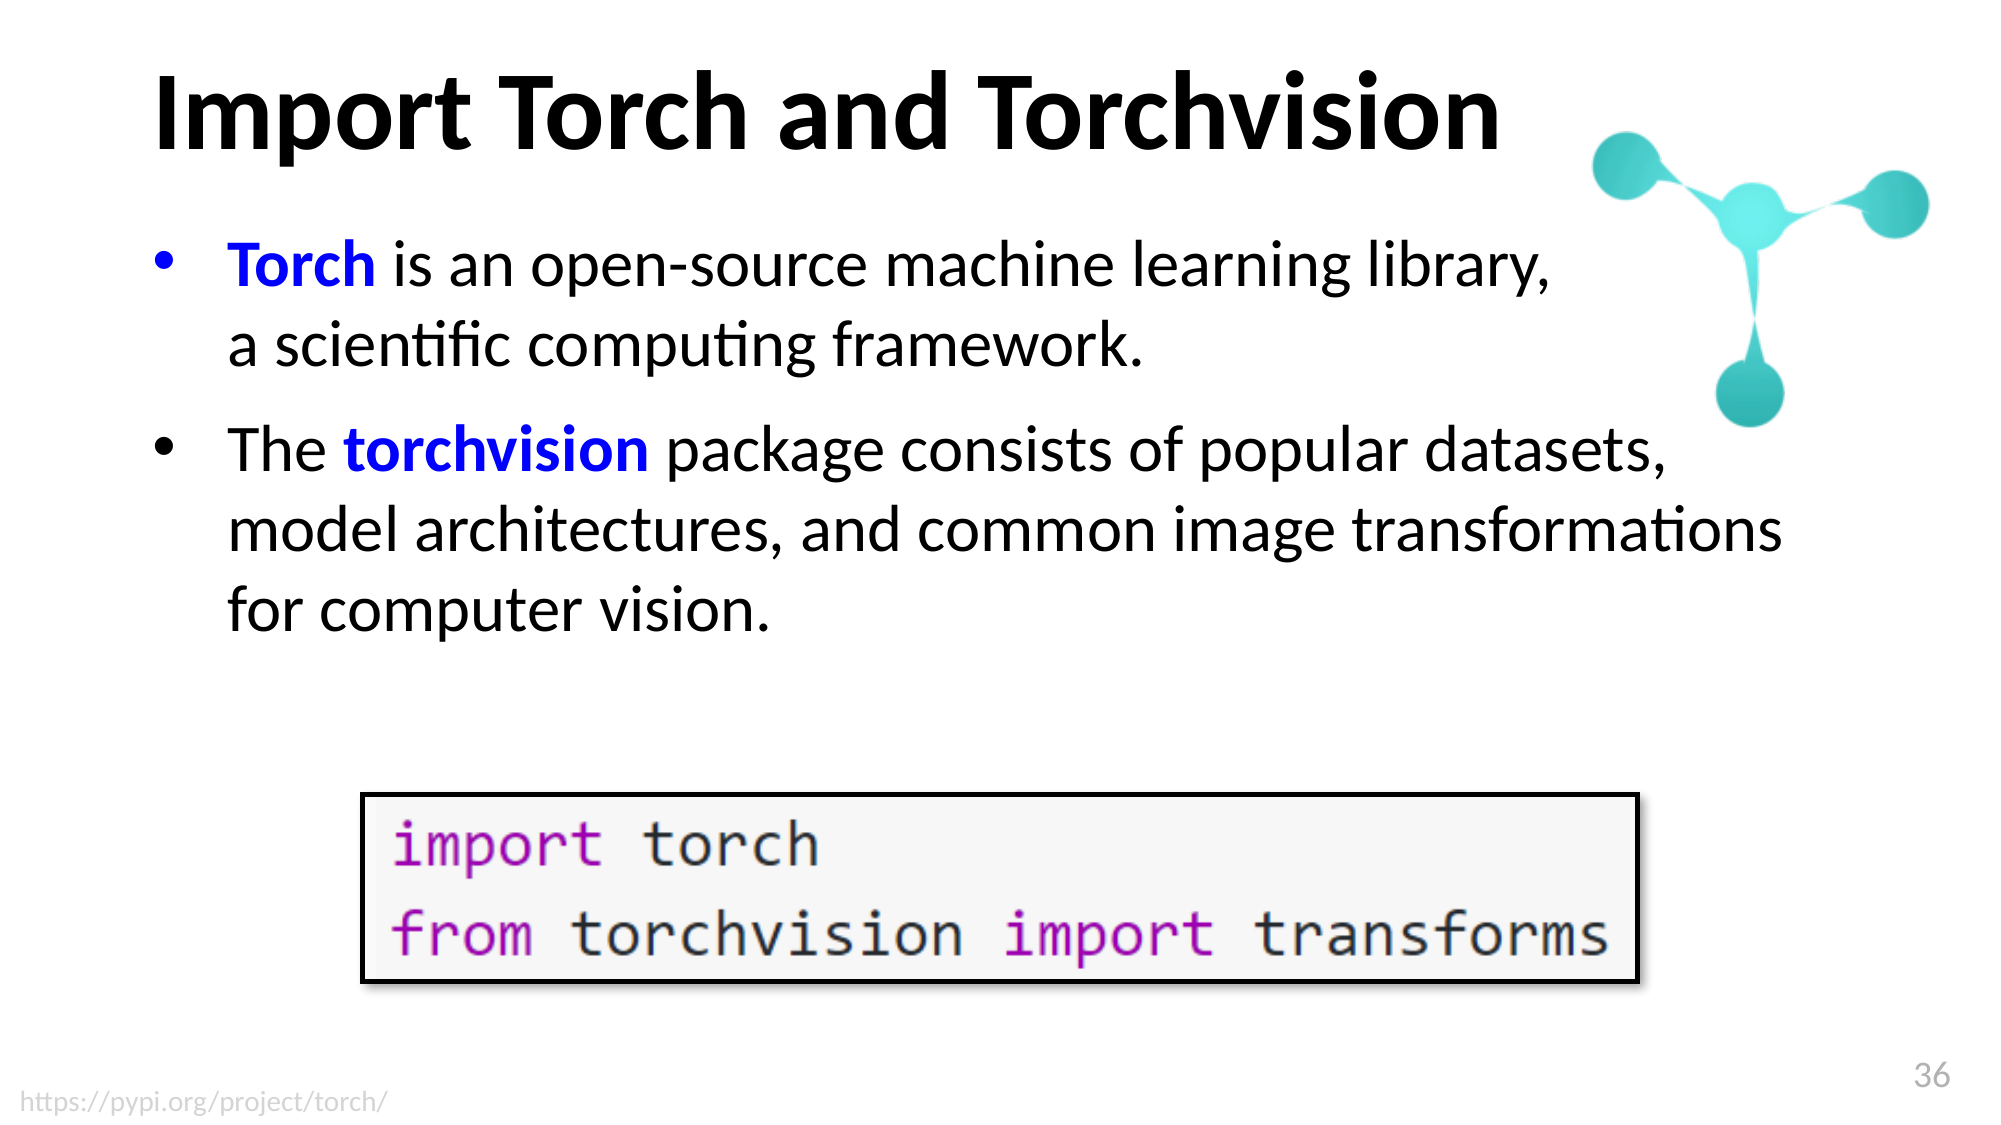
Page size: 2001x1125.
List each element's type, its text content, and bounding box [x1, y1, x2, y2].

text_box [137, 290, 1863, 828]
list Torch is an open-source machine learning library, a scientific computing framework. The torchvision package consists of popular datasets, model architectures, and common image transformations for computer vision. [137, 212, 1590, 290]
picture [1590, 106, 1932, 448]
text_box https://pypi.org/project/torch/ [4, 1074, 404, 1125]
slide_number 36 [1824, 1042, 1967, 1103]
picture [364, 796, 1635, 980]
title Import Torch and Torchvision [137, 28, 1863, 199]
